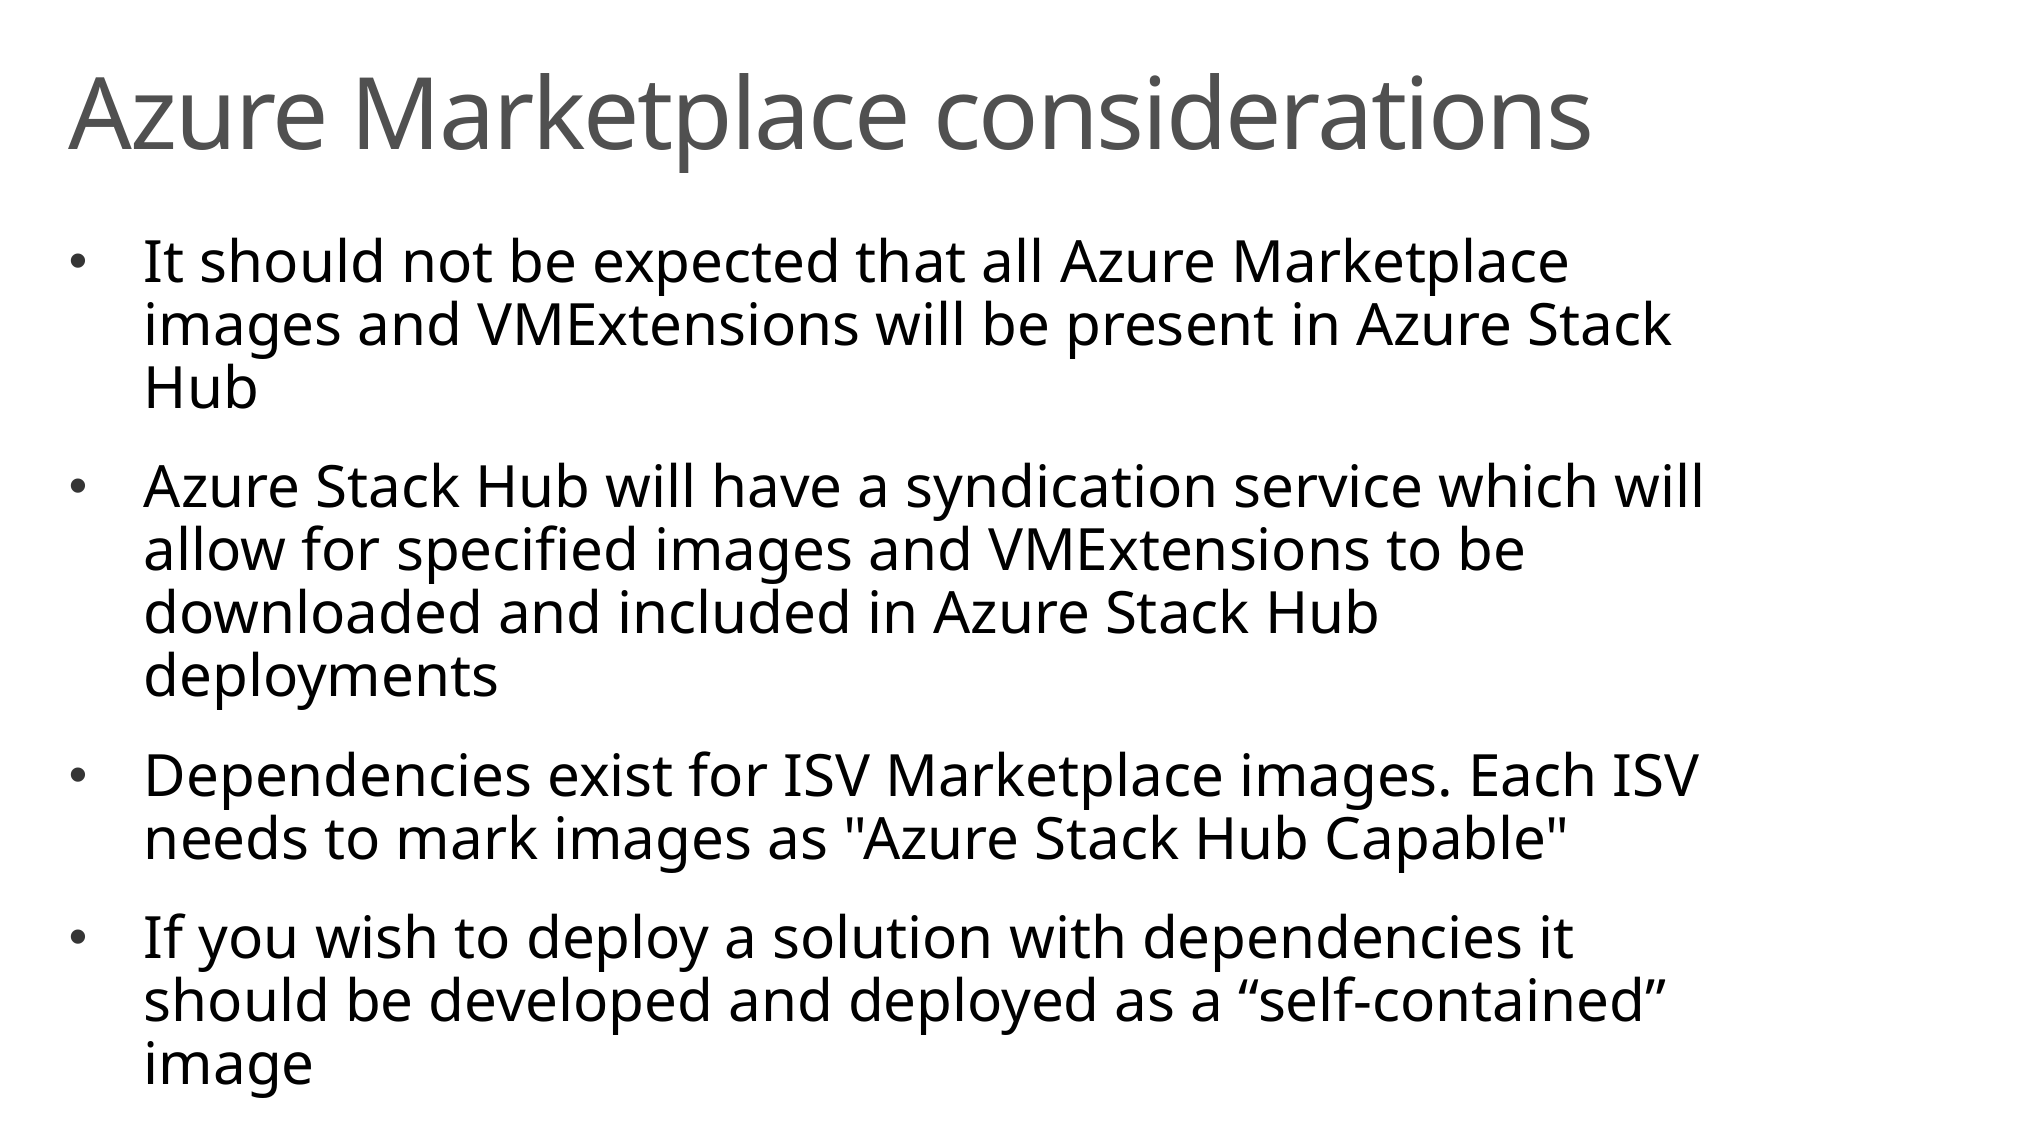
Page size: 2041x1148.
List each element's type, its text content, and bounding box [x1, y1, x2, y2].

list It should not be expected that all Azure Marketplace images and VMExtensions will be present in Azure Stack Hub Azure Stack Hub will have a syndication service which will allow for specified images and VMExtensions to be downloaded and included in Azure Stack Hub deployments Dependencies exist for ISV Marketplace images. Each ISV needs to mark images as "Azure Stack Hub Capable" If you wish to deploy a solution with dependencies it should be developed and deployed as a “self-contained” image [45, 216, 1746, 938]
title Azure Marketplace considerations [45, 48, 1996, 199]
